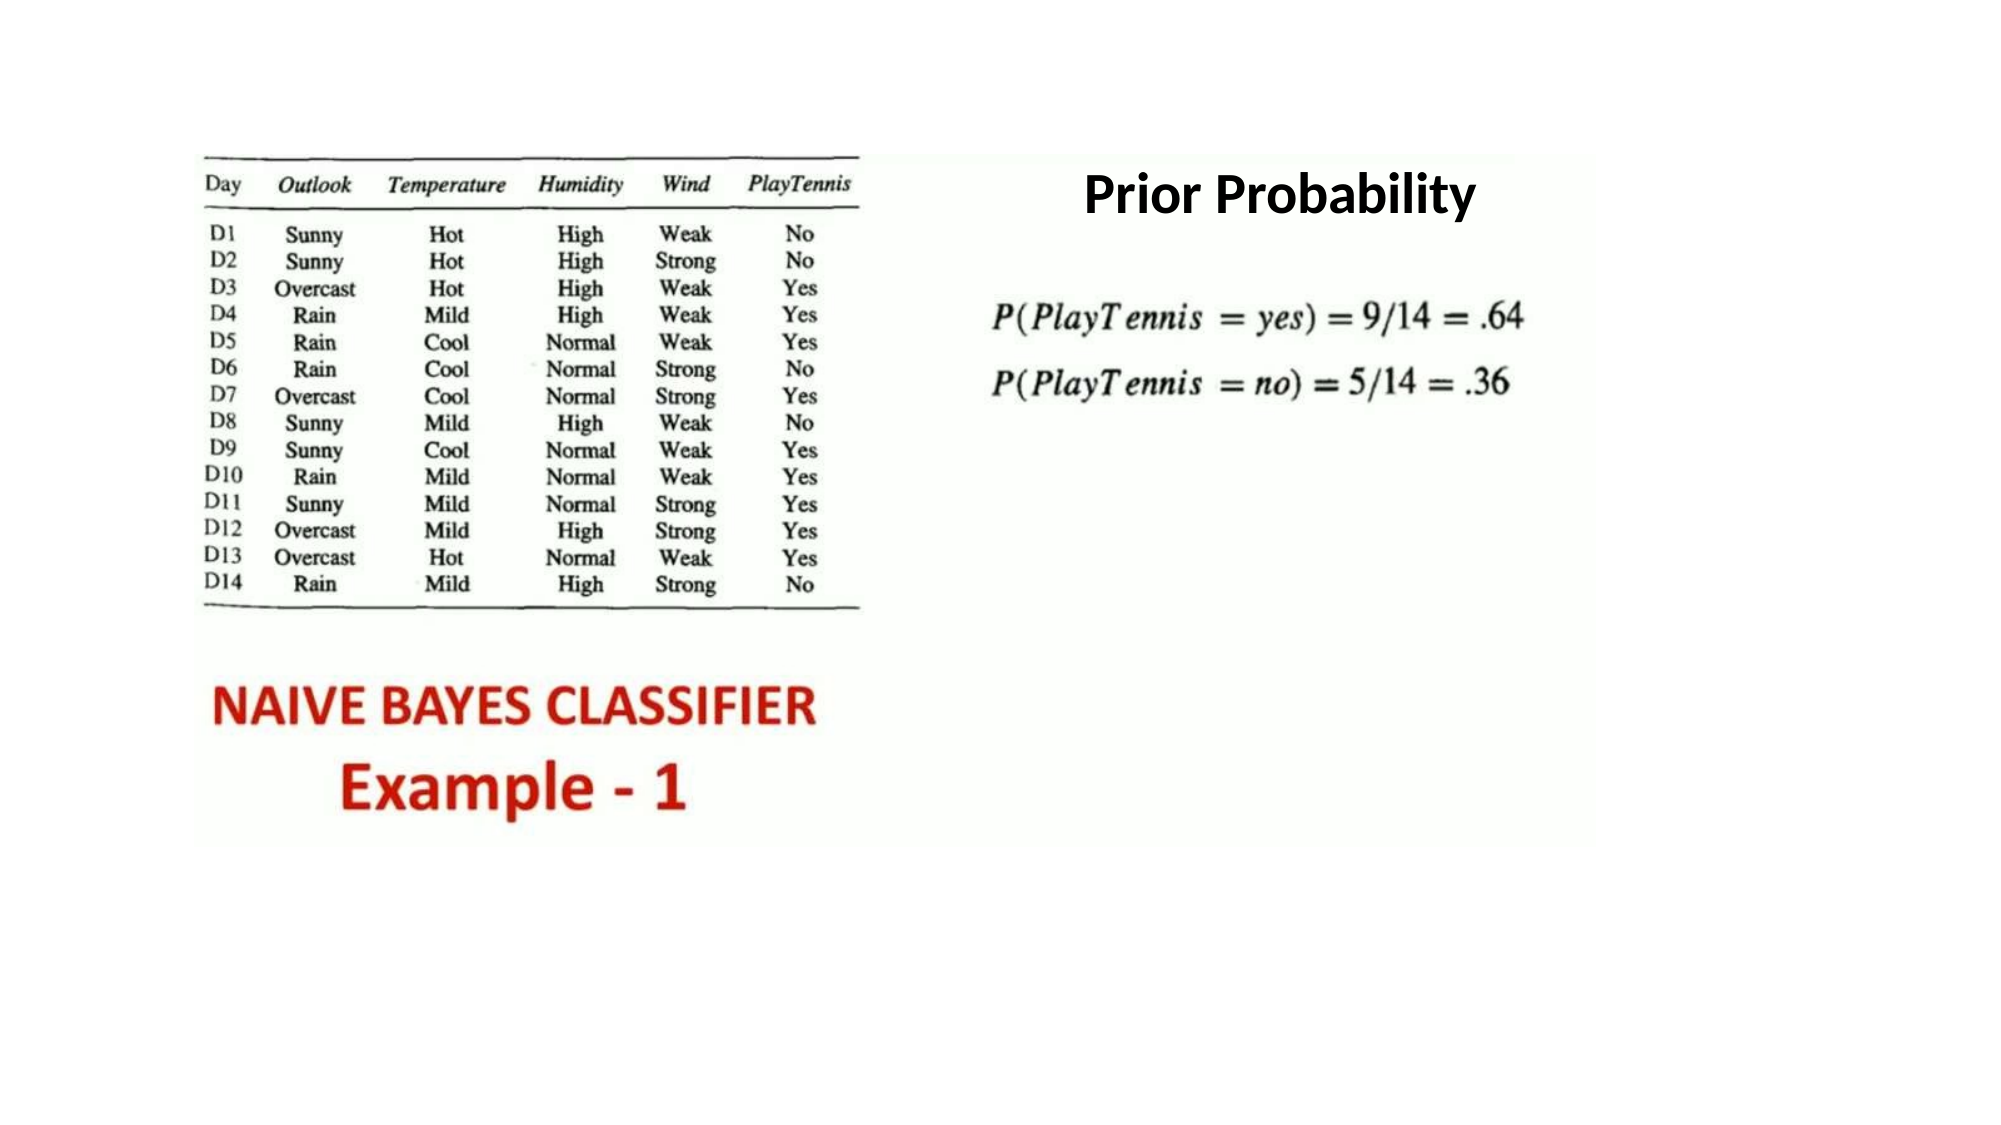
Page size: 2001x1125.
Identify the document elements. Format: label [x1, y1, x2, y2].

picture [194, 154, 1596, 847]
